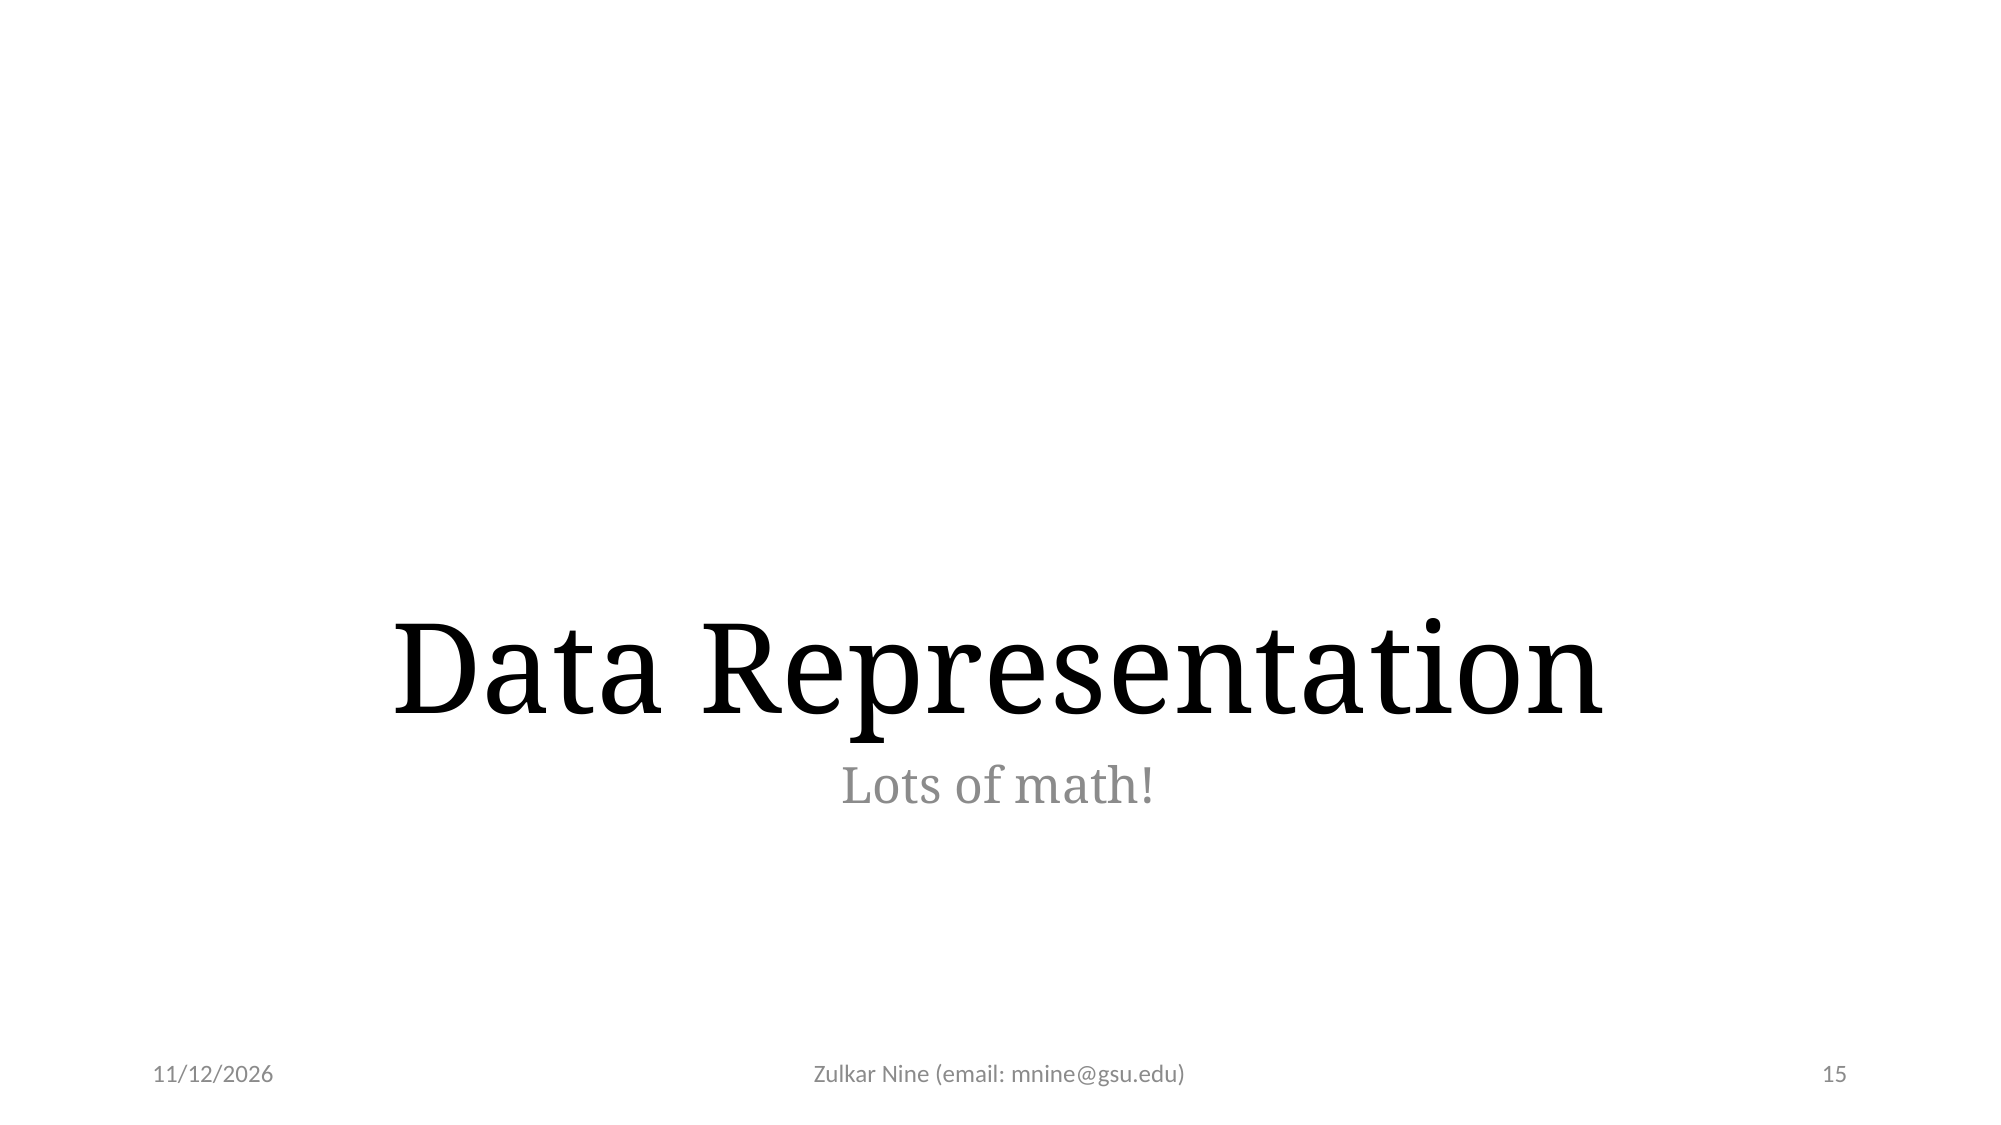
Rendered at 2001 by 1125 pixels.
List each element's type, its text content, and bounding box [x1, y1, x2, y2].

list Lots of math! [136, 752, 1862, 999]
slide_number 15 [1412, 1042, 1863, 1103]
title Data Representation [136, 280, 1862, 749]
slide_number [137, 1042, 588, 1103]
footer Zulkar Nine (email: mnine@gsu.edu) [662, 1042, 1338, 1103]
